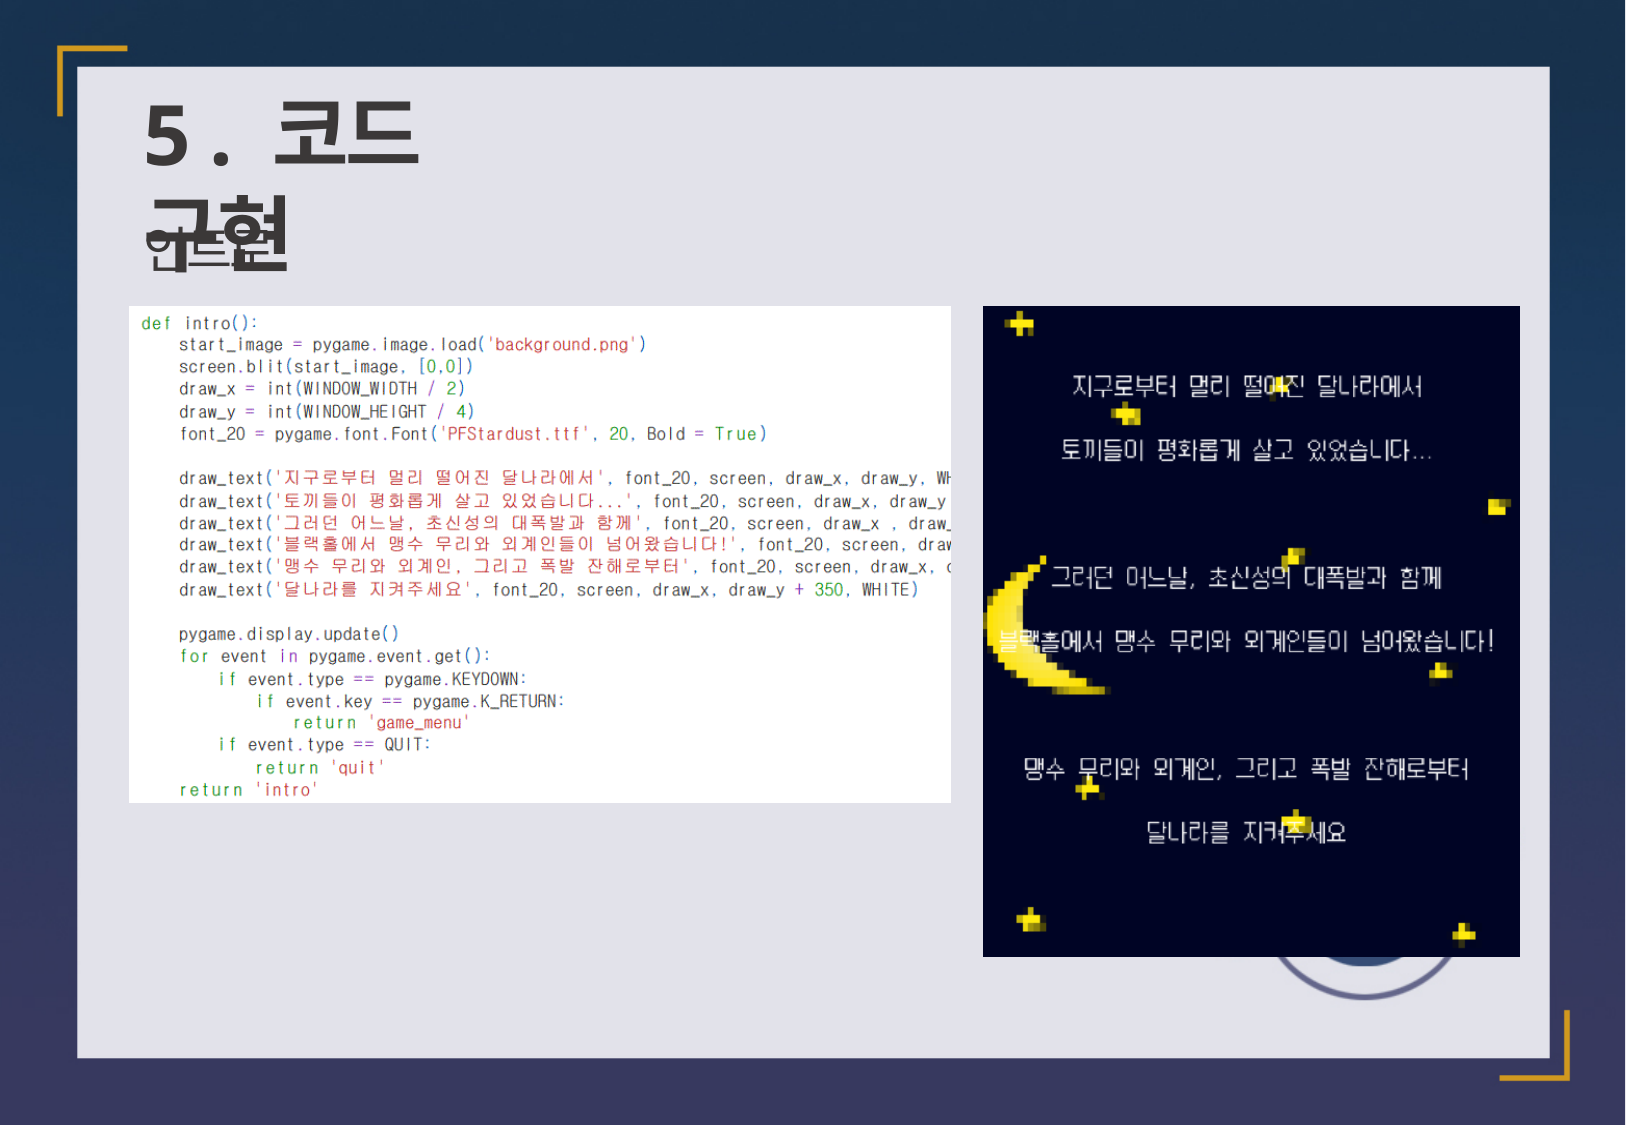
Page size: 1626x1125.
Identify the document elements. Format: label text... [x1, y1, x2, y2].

picture [0, 0, 1626, 1125]
text_box 5 . 코드 구현 [129, 75, 454, 290]
